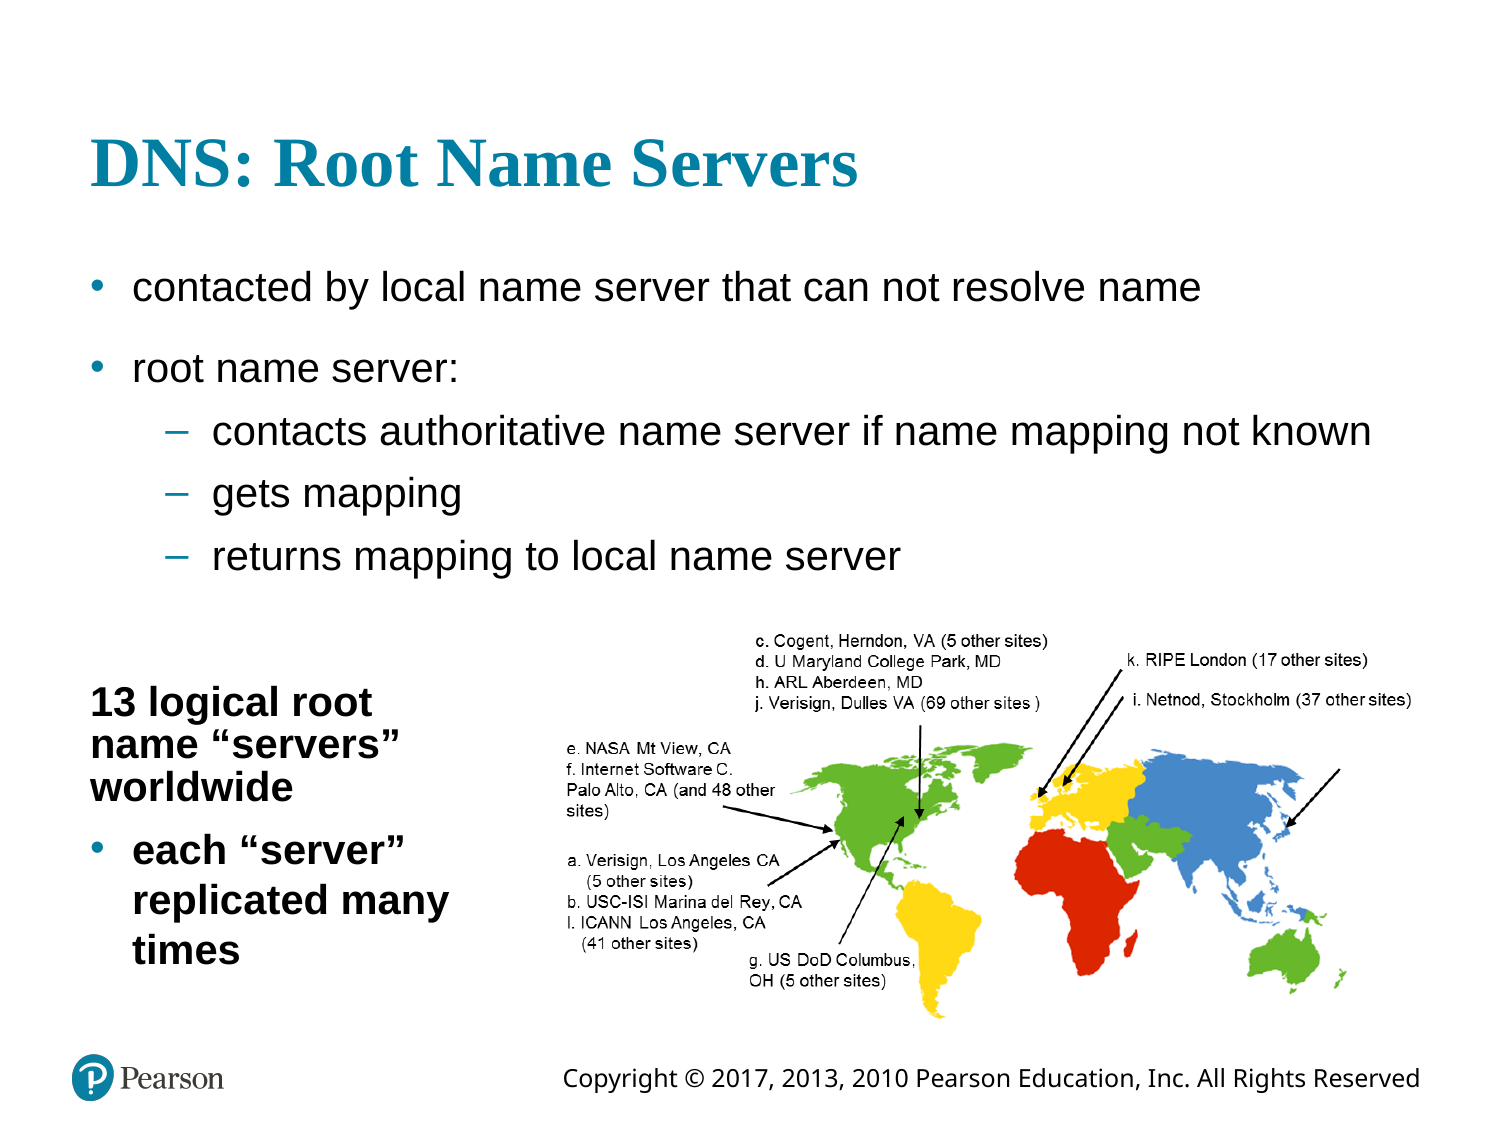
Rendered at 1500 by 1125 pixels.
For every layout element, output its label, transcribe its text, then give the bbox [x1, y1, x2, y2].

picture [72, 1087, 83, 1101]
picture [80, 1063, 106, 1088]
list contacted by local name server that can not resolve name root name server: contacts authoritative name server if name mapping not known gets mapping returns mapping to local name server [75, 262, 1401, 577]
picture [555, 623, 1459, 1035]
list 13 logical root name “servers” worldwide each “server” replicated many times [75, 667, 472, 991]
title D N S: Root Name Servers [75, 35, 1425, 216]
picture [72, 1054, 88, 1070]
picture [98, 1054, 224, 1101]
